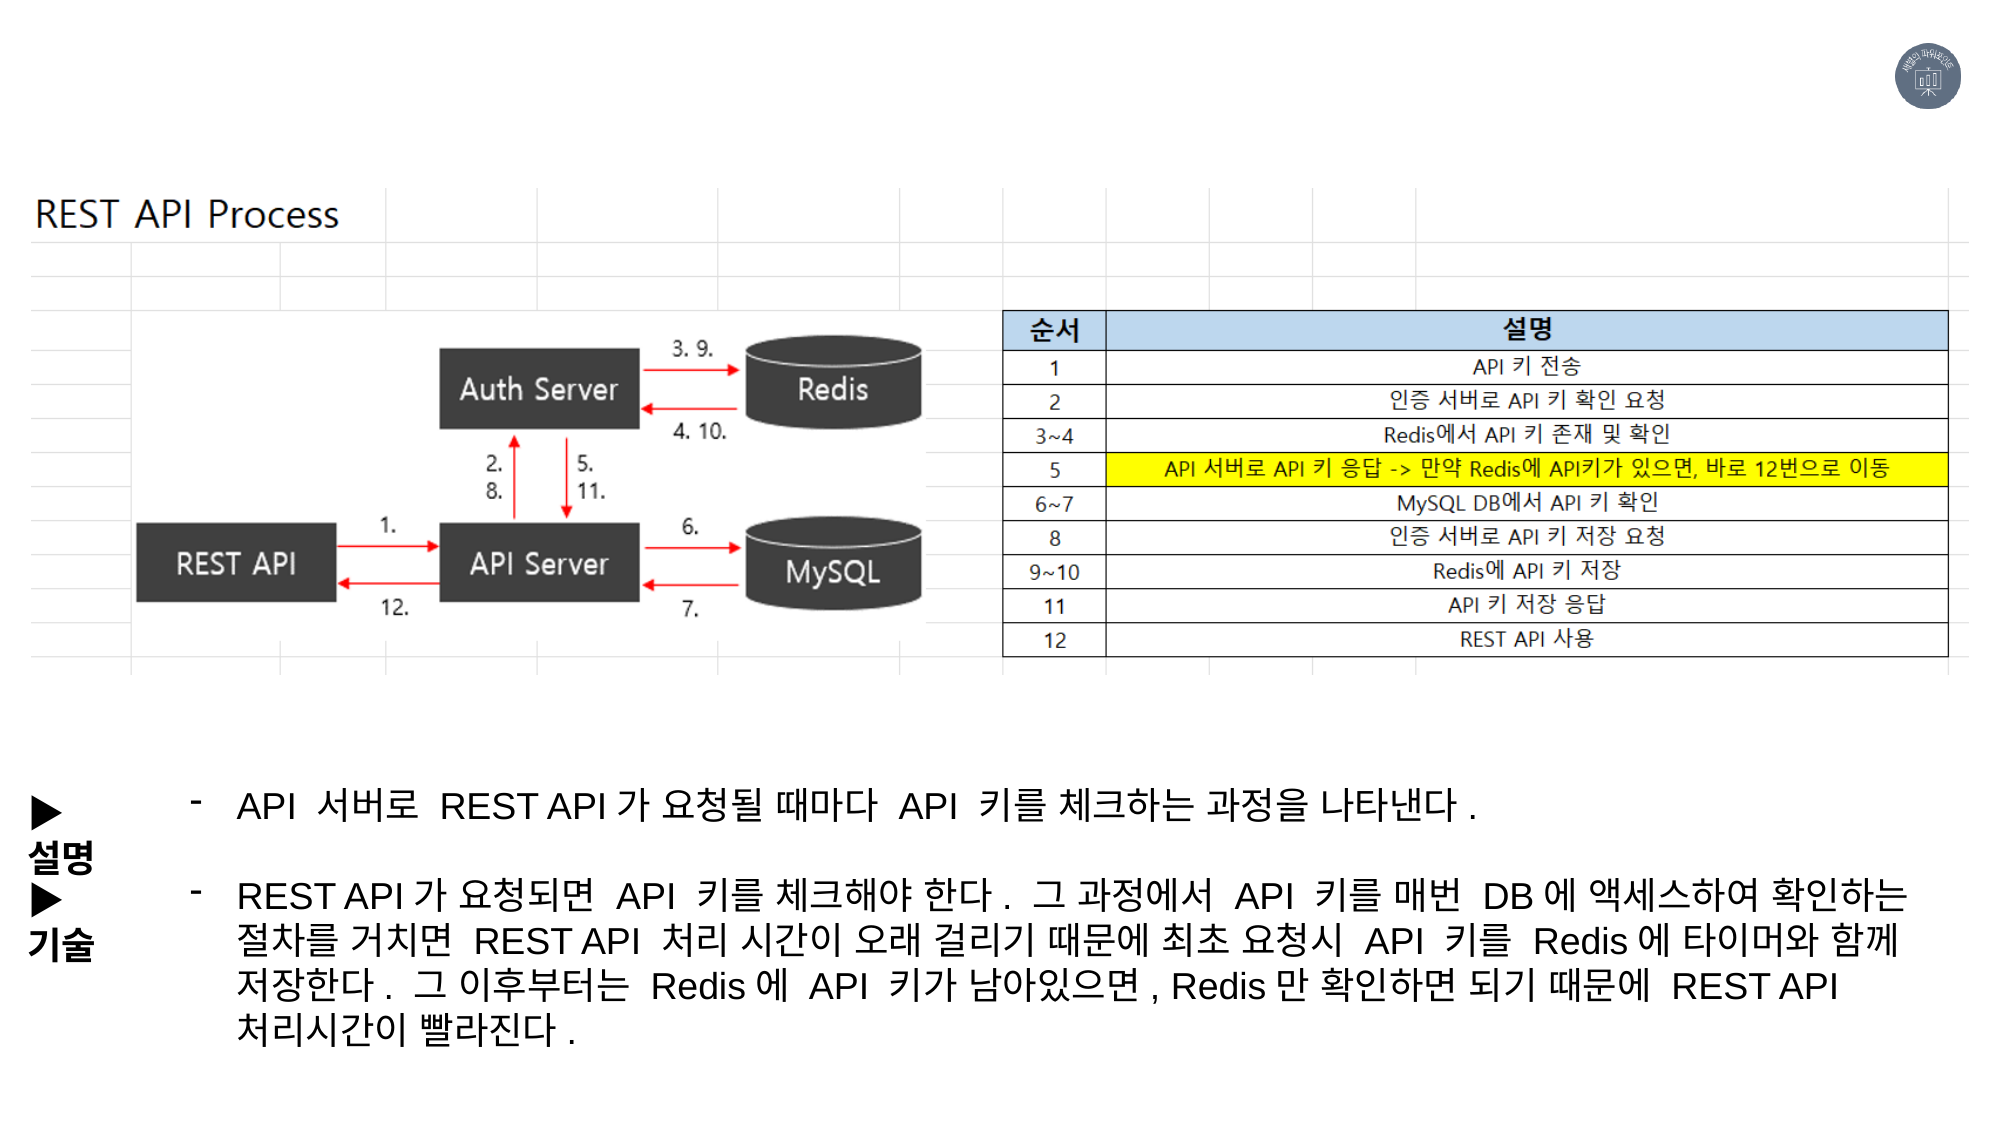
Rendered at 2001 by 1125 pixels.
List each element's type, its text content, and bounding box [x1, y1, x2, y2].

picture [1895, 43, 1961, 109]
picture [30, 187, 1969, 676]
text_box API 서버로 REST API가 요청될 때마다 API 키를 체크하는 과정을 나타낸다. REST API가 요청되면 API 키를 체크해야 한다. 그 과정에서 API 키를 매번 DB에 액세스하여 확인하는 절차를 거치면 REST API 처리 시간이 오래 걸리기 때문에 최초 요청시 API 키를 Redis에 타이머와 함께 저장한다. 그 이후부터는 Redis에 API 키가 남아있으면, Redis만 확인하면 되기 때문에 REST API 처리시간이 빨라진다. [174, 774, 1975, 1060]
text_box ▶설명 [25, 787, 142, 880]
text_box ▶기술 [25, 880, 142, 968]
